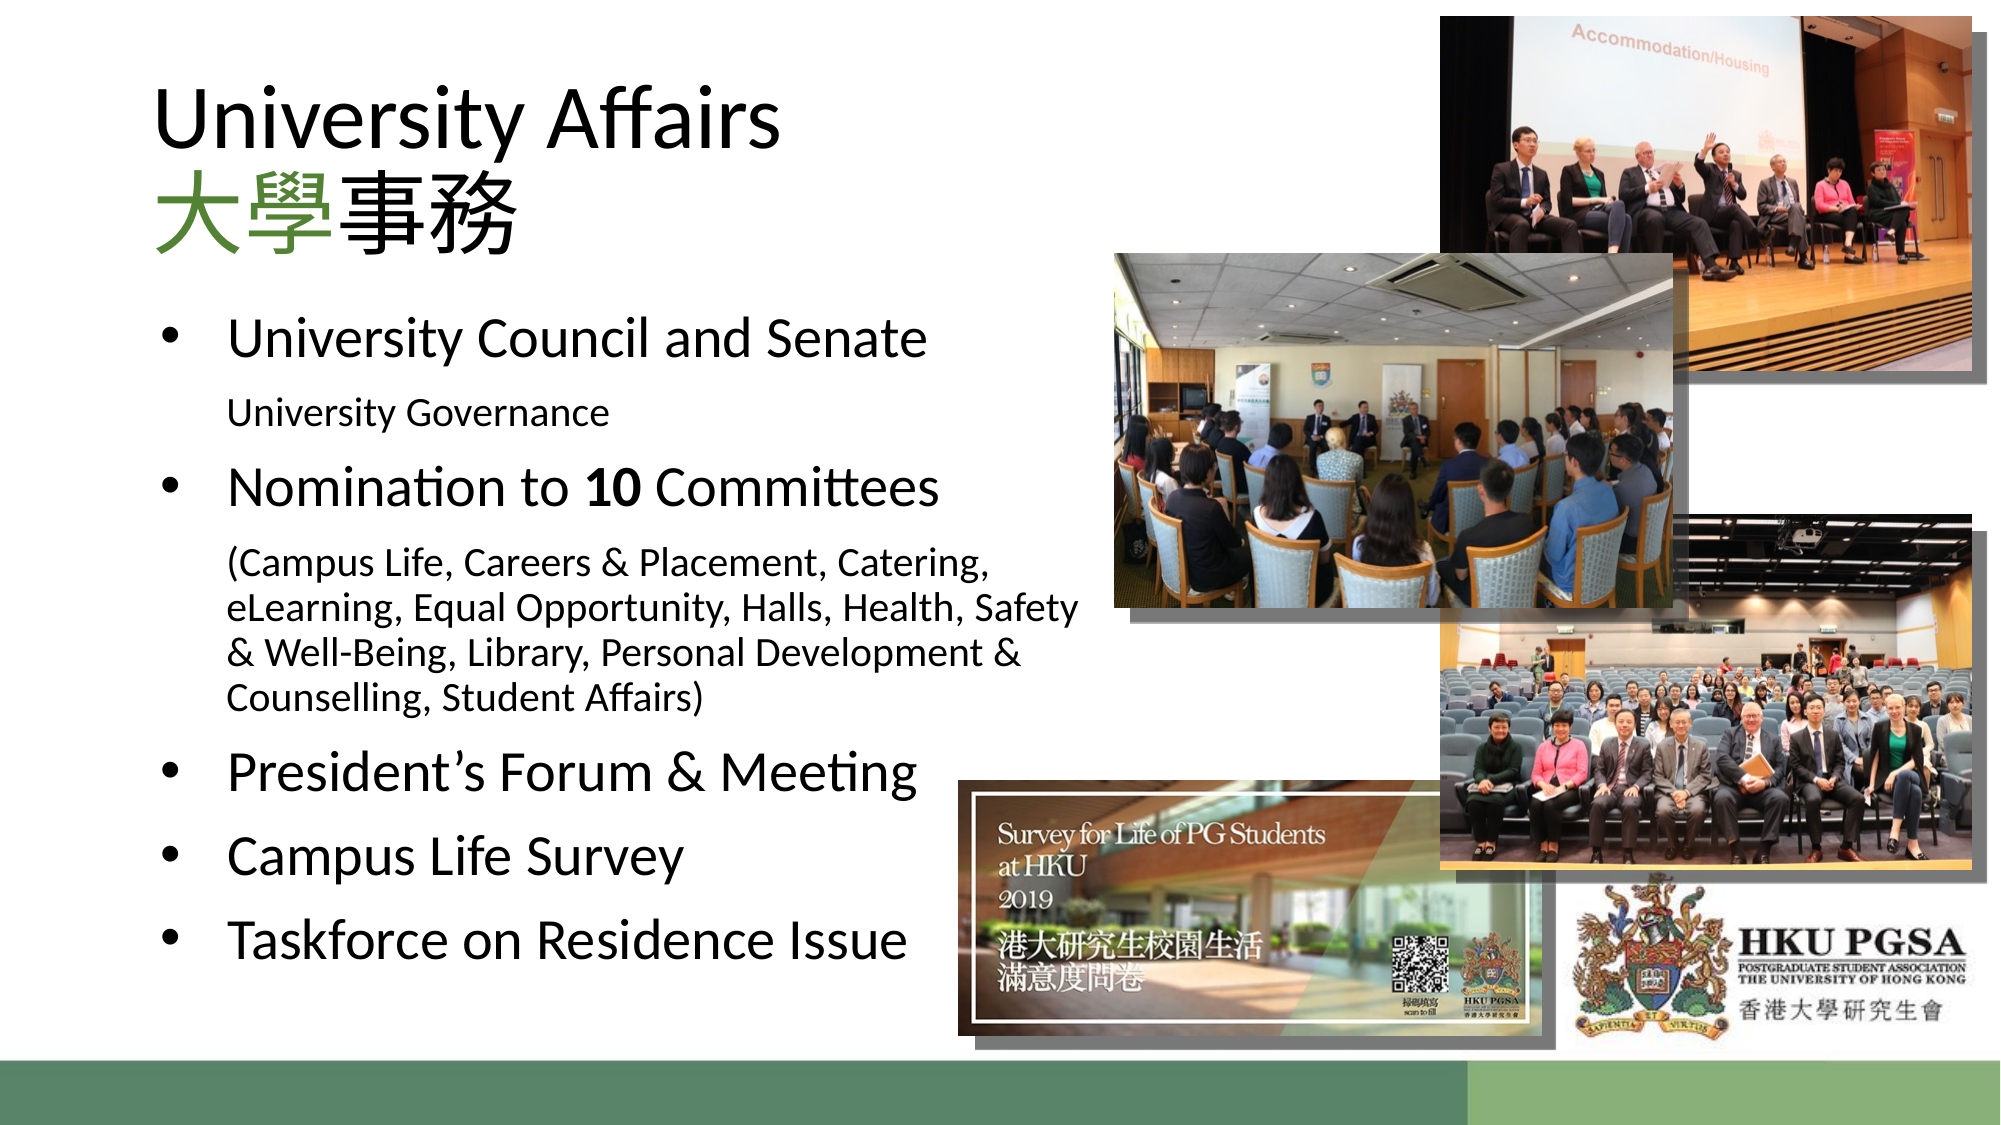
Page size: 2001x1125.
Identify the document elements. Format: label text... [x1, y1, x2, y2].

title University Affairs 大學事務 [137, 59, 958, 278]
list University Council and Senate University Governance Nomination to 10 Committees (Campus Life, Careers & Placement, Catering, eLearning, Equal Opportunity, Halls, Health, Safety & Well-Being, Library, Personal Development & Counselling, Student Affairs) President’s Forum & Meeting Campus Life Survey Taskforce on Residence Issue [137, 299, 958, 1014]
picture [0, 0, 2001, 1125]
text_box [958, 16, 1972, 1036]
